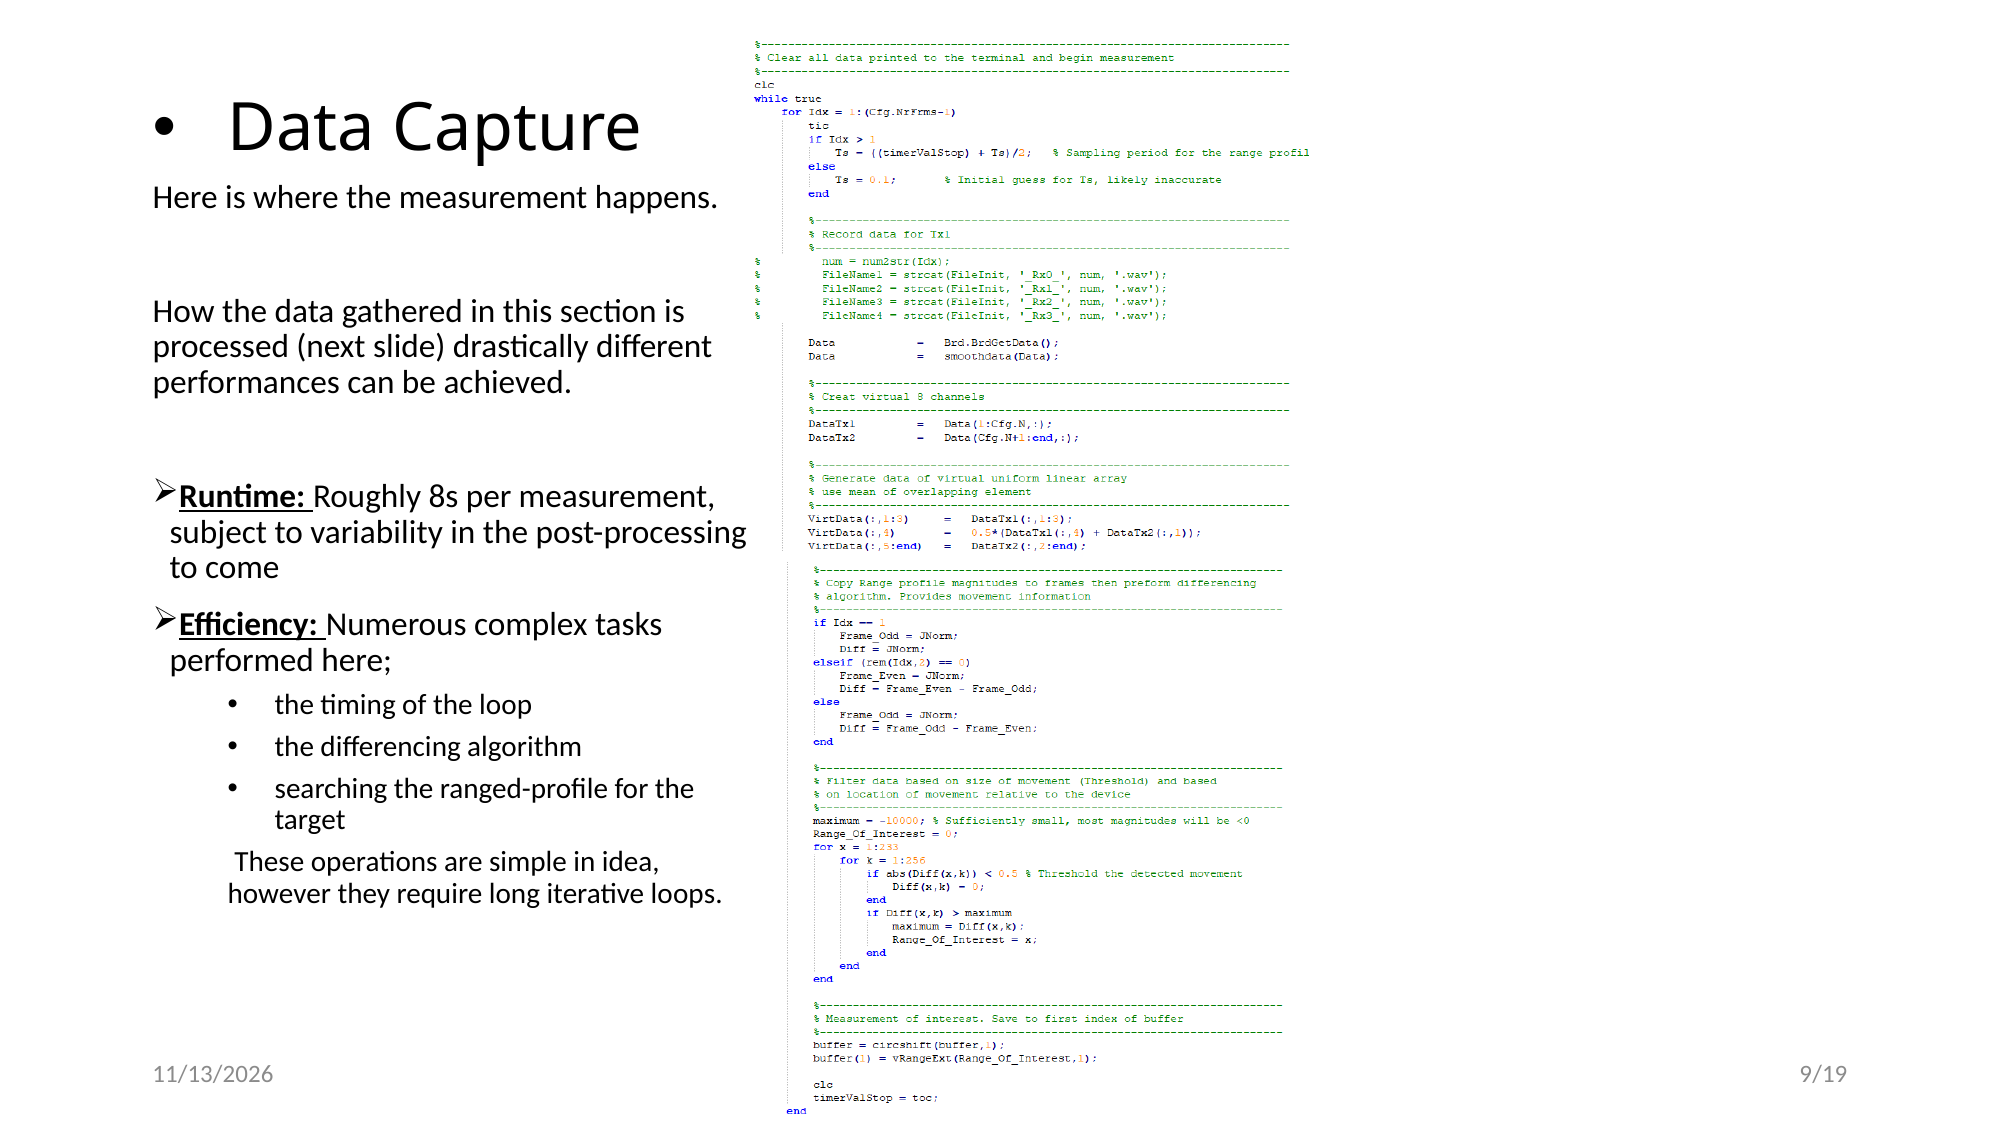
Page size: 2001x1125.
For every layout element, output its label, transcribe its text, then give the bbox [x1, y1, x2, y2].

list Here is where the measurement happens. How the data gathered in this section is processed (next slide) drastically different performances can be achieved. Runtime: Roughly 8s per measurement, subject to variability in the post-processing to come Efficiency: Numerous complex tasks performed here; the timing of the loop the differencing algorithm searching the ranged-profile for the target These operations are simple in idea, however they require long iterative loops. [137, 172, 783, 963]
slide_number 9/19 [1412, 1042, 1863, 1103]
picture [782, 562, 1294, 1119]
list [753, 37, 1309, 552]
title Data Capture [137, 75, 753, 172]
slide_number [137, 1042, 588, 1103]
